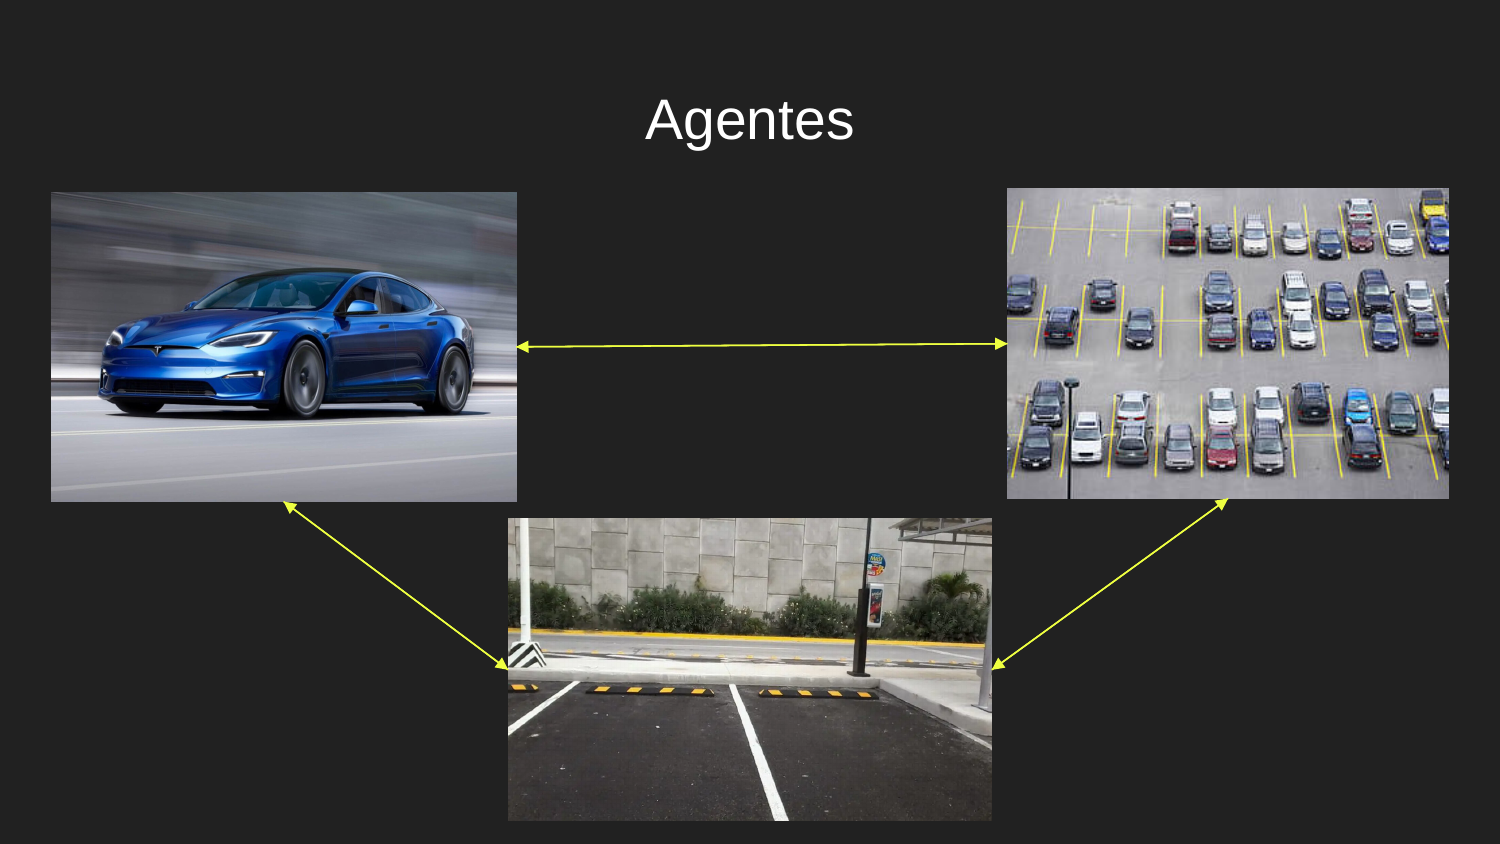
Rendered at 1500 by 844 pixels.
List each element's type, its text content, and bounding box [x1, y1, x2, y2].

title Agentes [51, 72, 1449, 167]
picture [50, 191, 517, 502]
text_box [283, 501, 509, 671]
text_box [515, 343, 1008, 348]
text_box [991, 498, 1229, 671]
picture [507, 518, 993, 822]
picture [1007, 188, 1450, 499]
